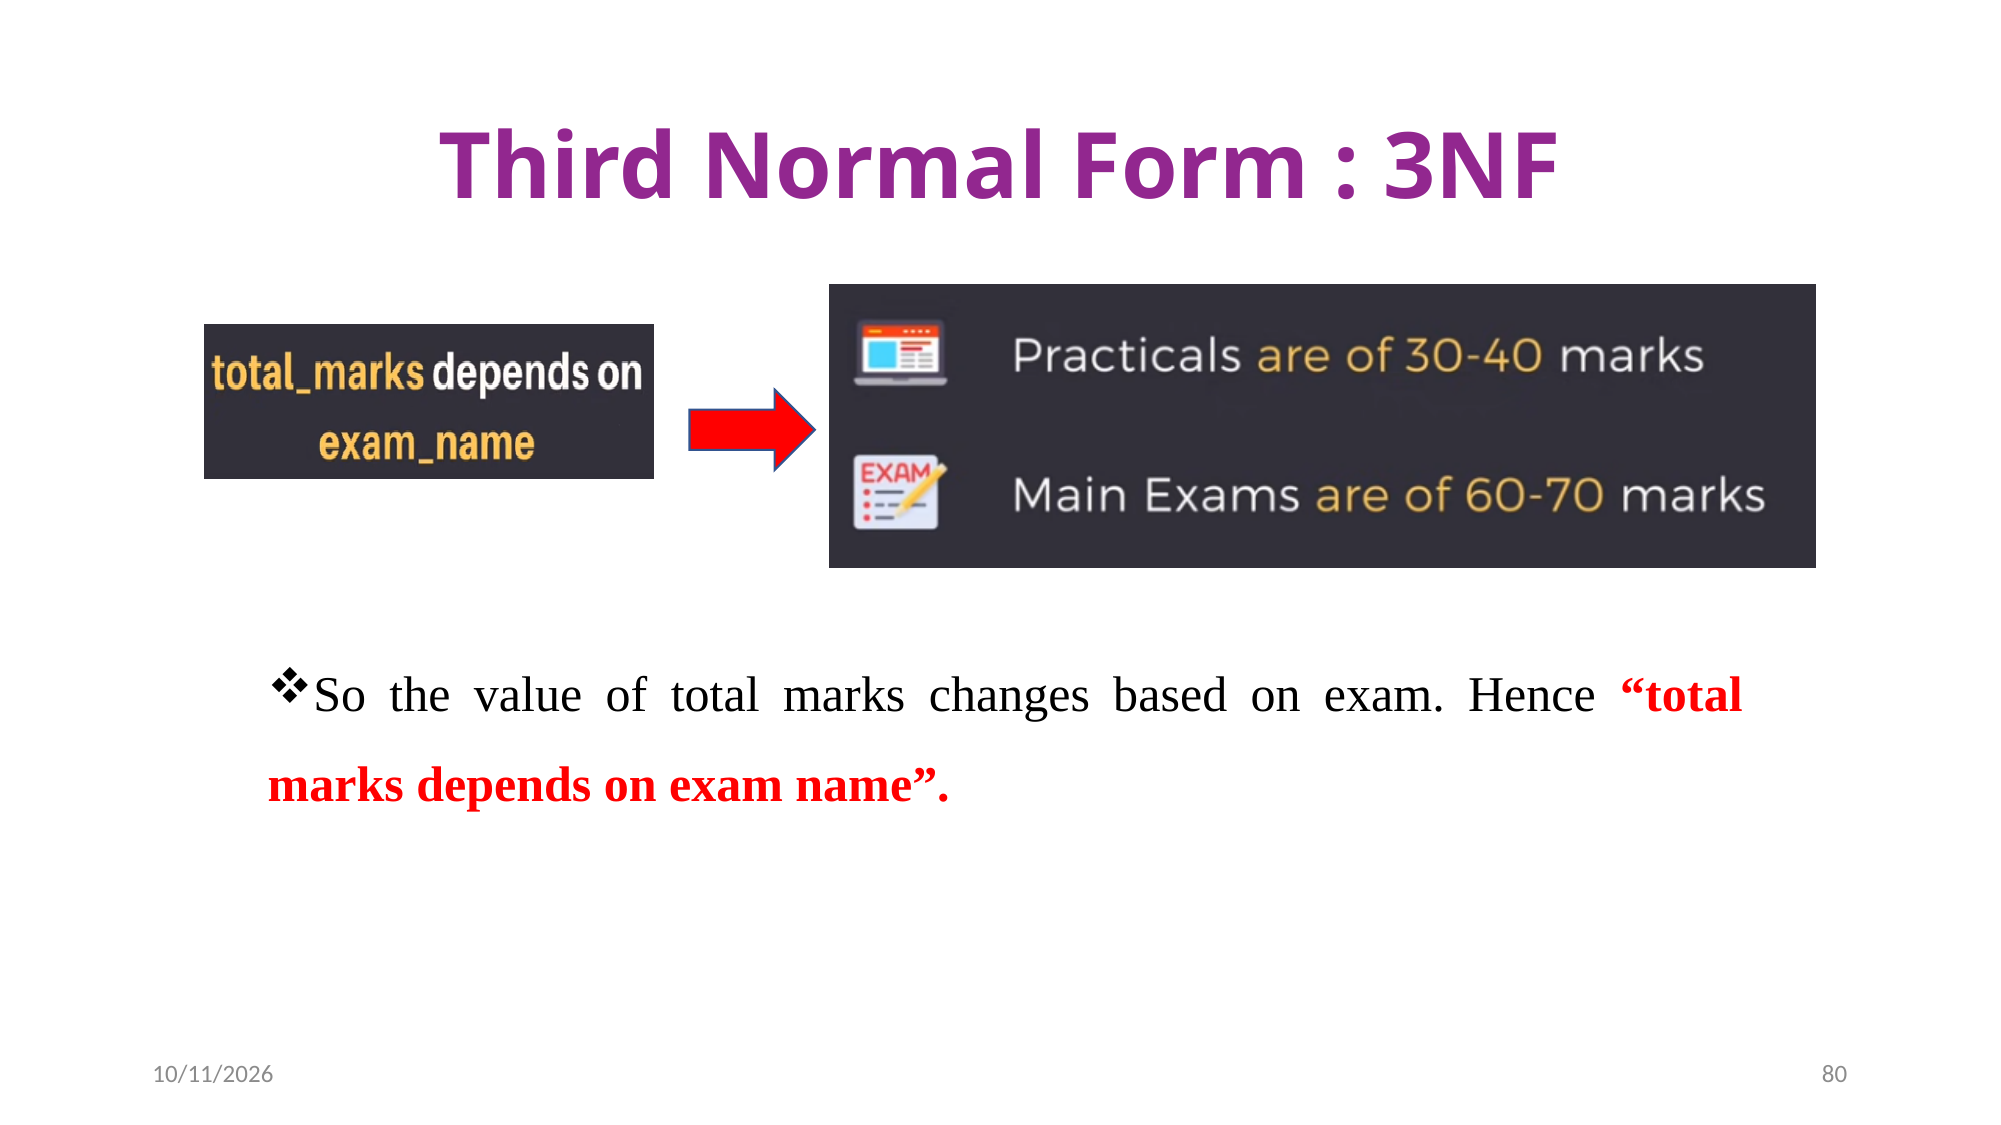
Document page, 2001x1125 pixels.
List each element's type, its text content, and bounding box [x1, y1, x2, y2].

text_box So the value of total marks changes based on exam. Hence “total marks depends on exam name”. [252, 624, 1758, 820]
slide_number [137, 1042, 588, 1103]
text_box [688, 387, 817, 473]
slide_number 80 [1412, 1042, 1863, 1103]
title Third Normal Form : 3NF [137, 59, 1863, 278]
picture [829, 284, 1816, 568]
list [204, 324, 654, 480]
